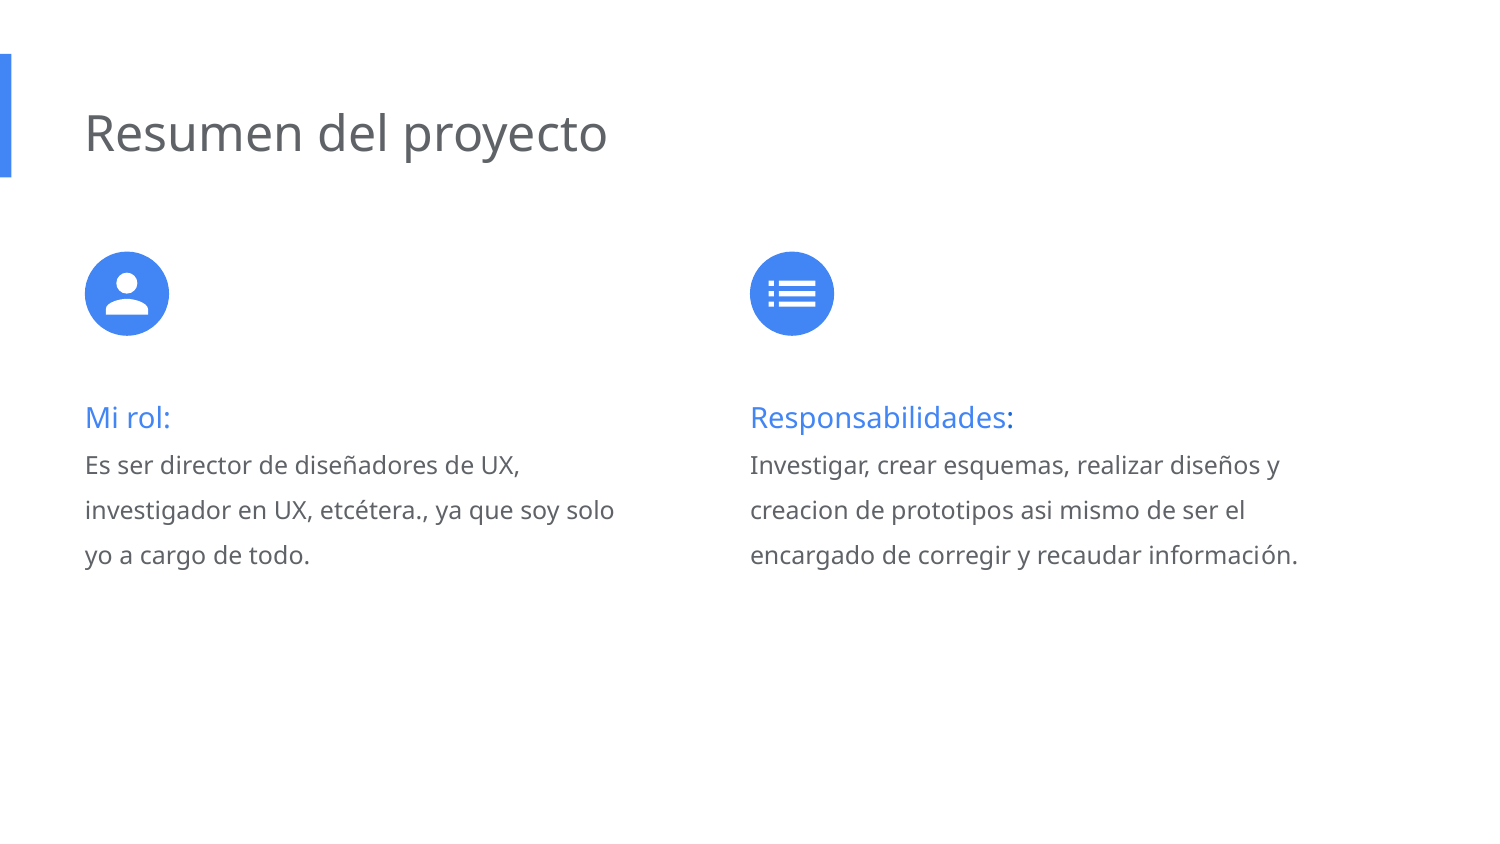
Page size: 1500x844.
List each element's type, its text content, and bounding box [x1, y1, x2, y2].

text_box Mi rol: Es ser director de diseñadores de UX, investigador en UX, etcétera., ya que soy solo yo a cargo de todo. [84, 367, 651, 585]
text_box Resumen del proyecto [84, 85, 1095, 176]
text_box [116, 272, 138, 294]
text_box [105, 298, 149, 315]
text_box [778, 301, 816, 307]
text_box Responsabilidades: Investigar, crear esquemas, realizar diseños y creacion de prototipos asi mismo de ser el encargado de corregir y recaudar información. [750, 367, 1316, 585]
text_box [749, 251, 835, 336]
text_box [84, 251, 170, 336]
text_box [778, 280, 816, 286]
text_box [778, 291, 816, 297]
